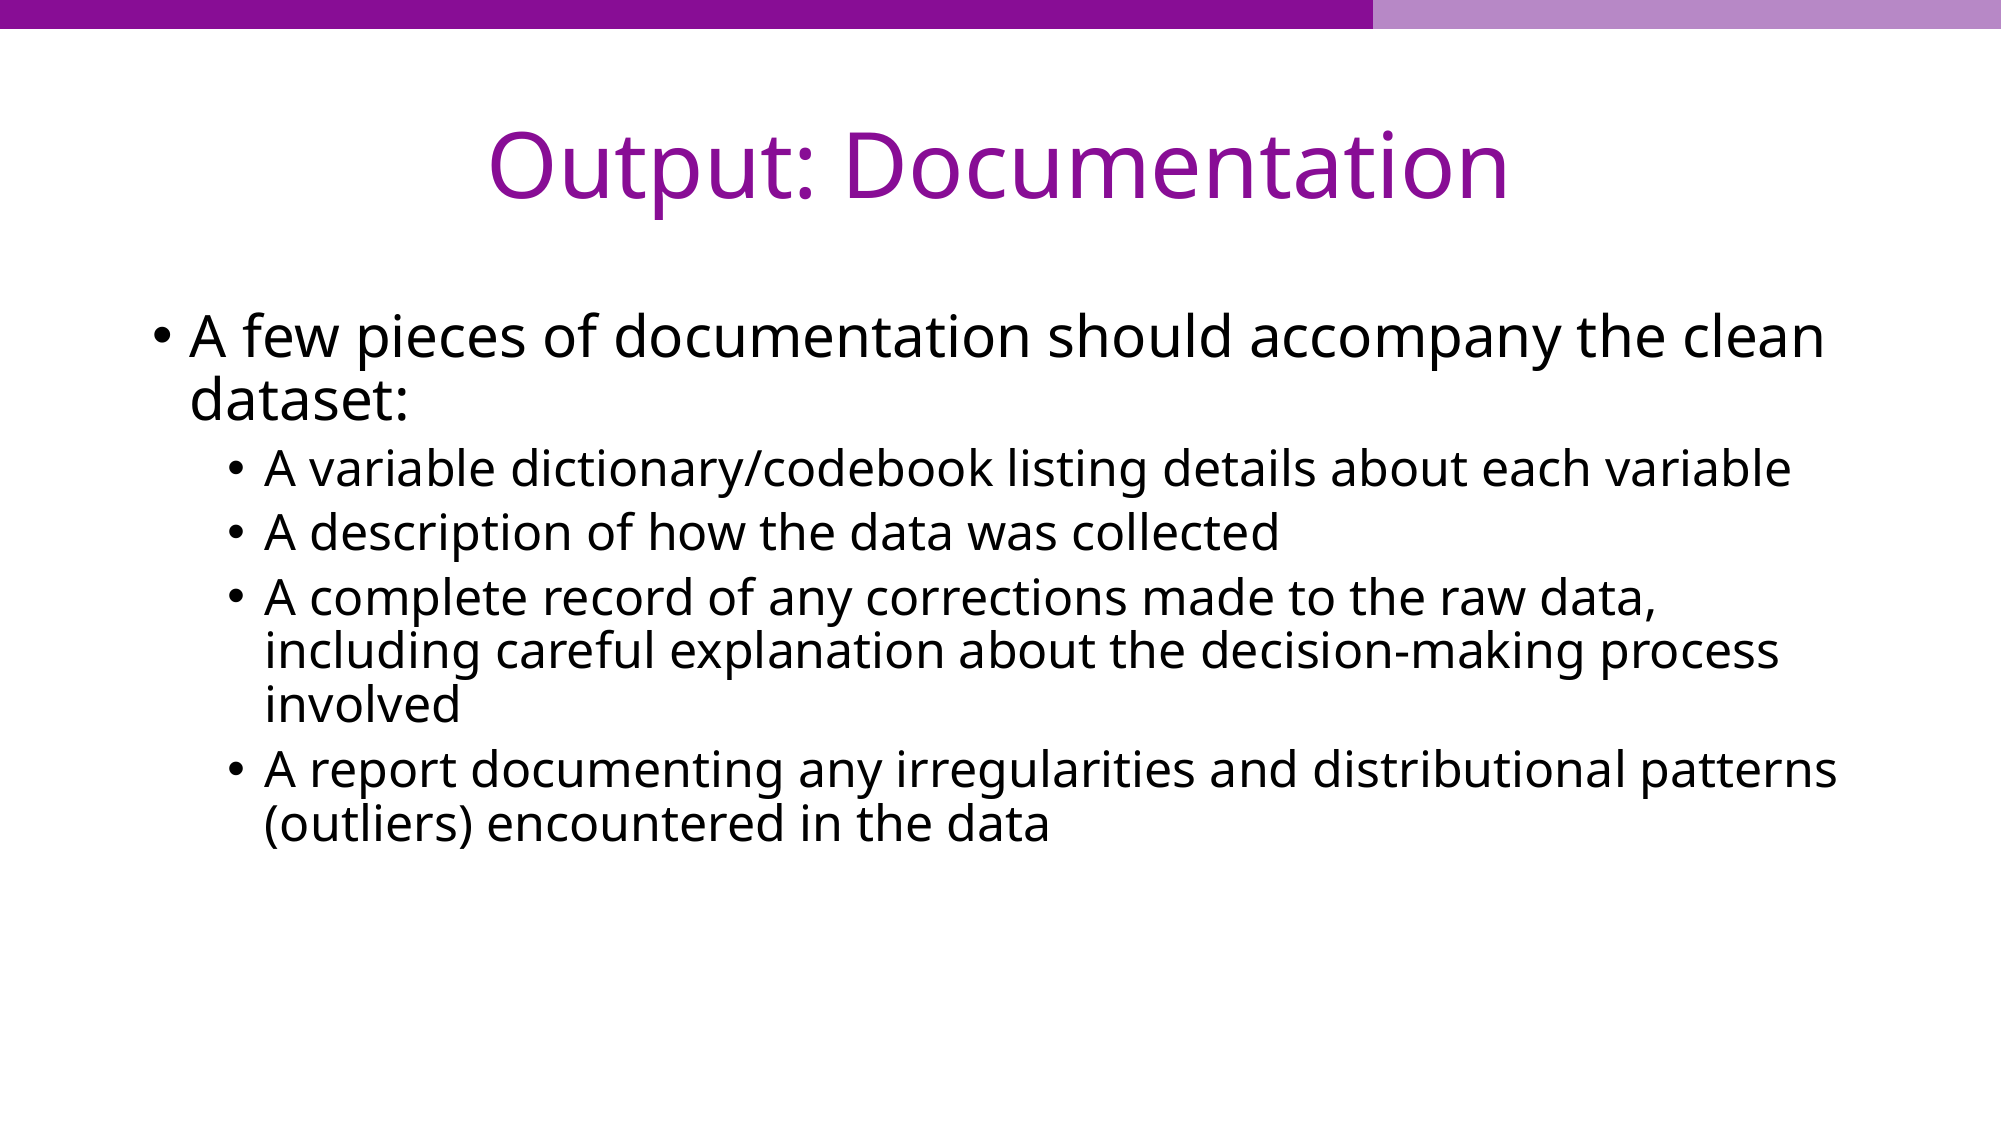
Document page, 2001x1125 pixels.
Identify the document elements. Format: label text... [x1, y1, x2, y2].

list A few pieces of documentation should accompany the clean dataset: A variable dictionary/codebook listing details about each variable A description of how the data was collected A complete record of any corrections made to the raw data, including careful explanation about the decision-making process involved A report documenting any irregularities and distributional patterns (outliers) encountered in the data [137, 299, 1863, 1014]
title Output: Documentation [137, 59, 1863, 278]
